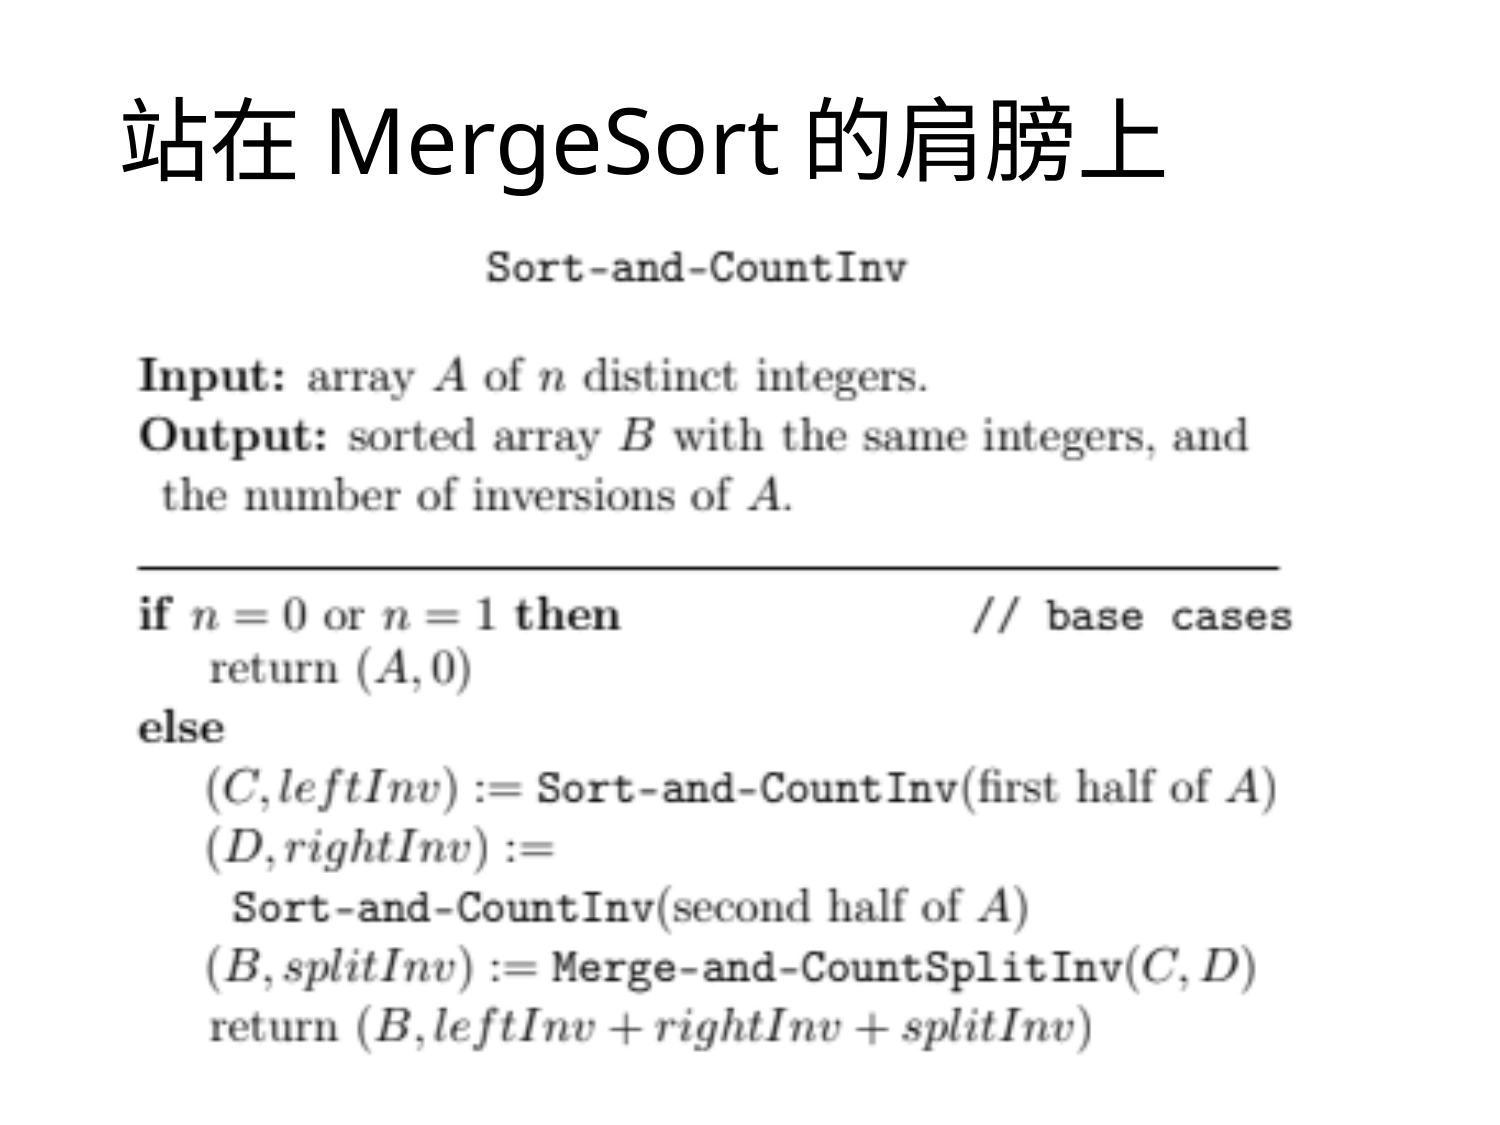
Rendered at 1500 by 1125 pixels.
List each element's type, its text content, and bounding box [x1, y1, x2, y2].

picture [82, 246, 1339, 1066]
title 站在MergeSort的肩膀上 [103, 59, 1397, 229]
